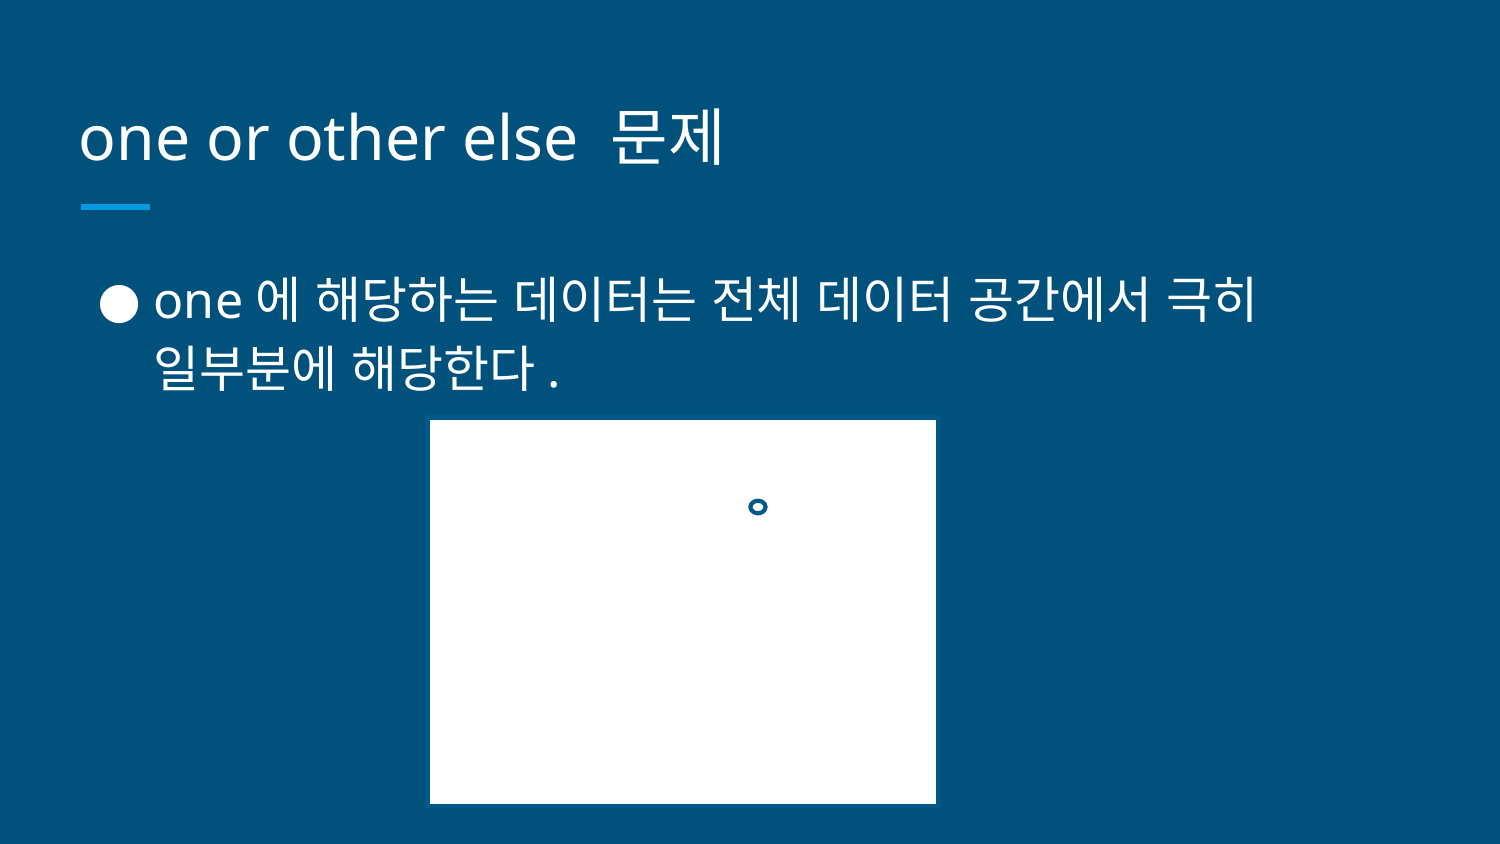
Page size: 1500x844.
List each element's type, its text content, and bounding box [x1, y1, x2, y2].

text_box [425, 415, 940, 808]
text_box [748, 498, 768, 516]
title one or other else 문제 [63, 75, 1437, 188]
list one에 해당하는 데이터는 전체 데이터 공간에서 극히 일부분에 해당한다. [63, 244, 1437, 750]
